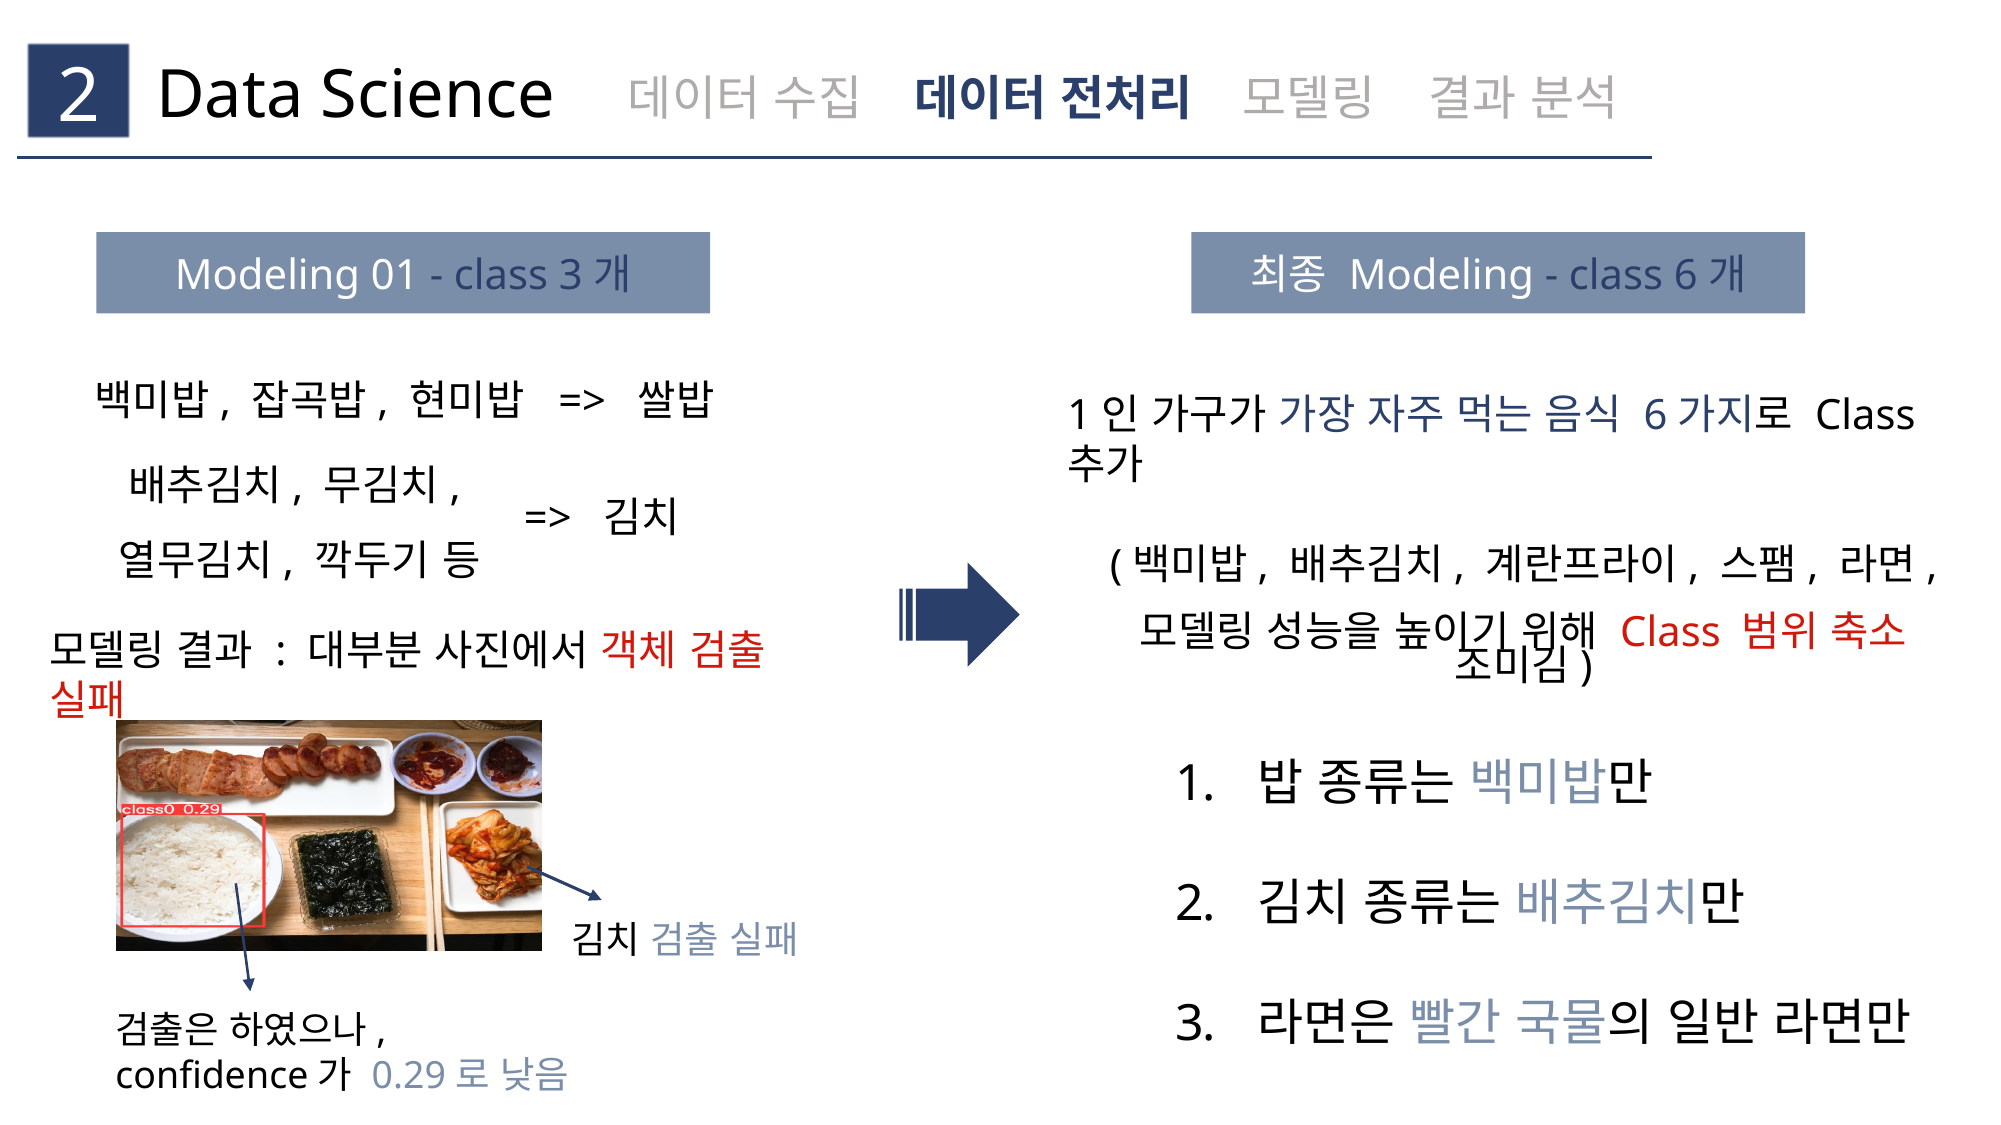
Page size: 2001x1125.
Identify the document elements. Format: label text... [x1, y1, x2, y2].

text_box 백미밥, 잡곡밥, 현미밥 => 쌀밥 [74, 351, 735, 447]
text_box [100, 720, 814, 1106]
text_box [905, 559, 1022, 670]
text_box Modeling 01 - class 3개 [95, 231, 711, 314]
text_box 1인 가구가 가장 자주 먹는 음식 6가지로 Class 추가 (백미밥, 배추김치, 계란프라이, 스팸, 라면, 조미김) [1052, 380, 1995, 696]
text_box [70, 459, 693, 584]
text_box 최종 Modeling - class 6개 [1190, 231, 1806, 314]
text_box [898, 588, 904, 642]
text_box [16, 43, 1652, 158]
text_box 모델링 결과 : 대부분 사진에서 객체 검출 실패 [34, 616, 855, 732]
text_box 밥 종류는 백미밥만 김치 종류는 배추김치만 라면은 빨간 국물의 일반 라면만 [1160, 683, 1927, 1059]
